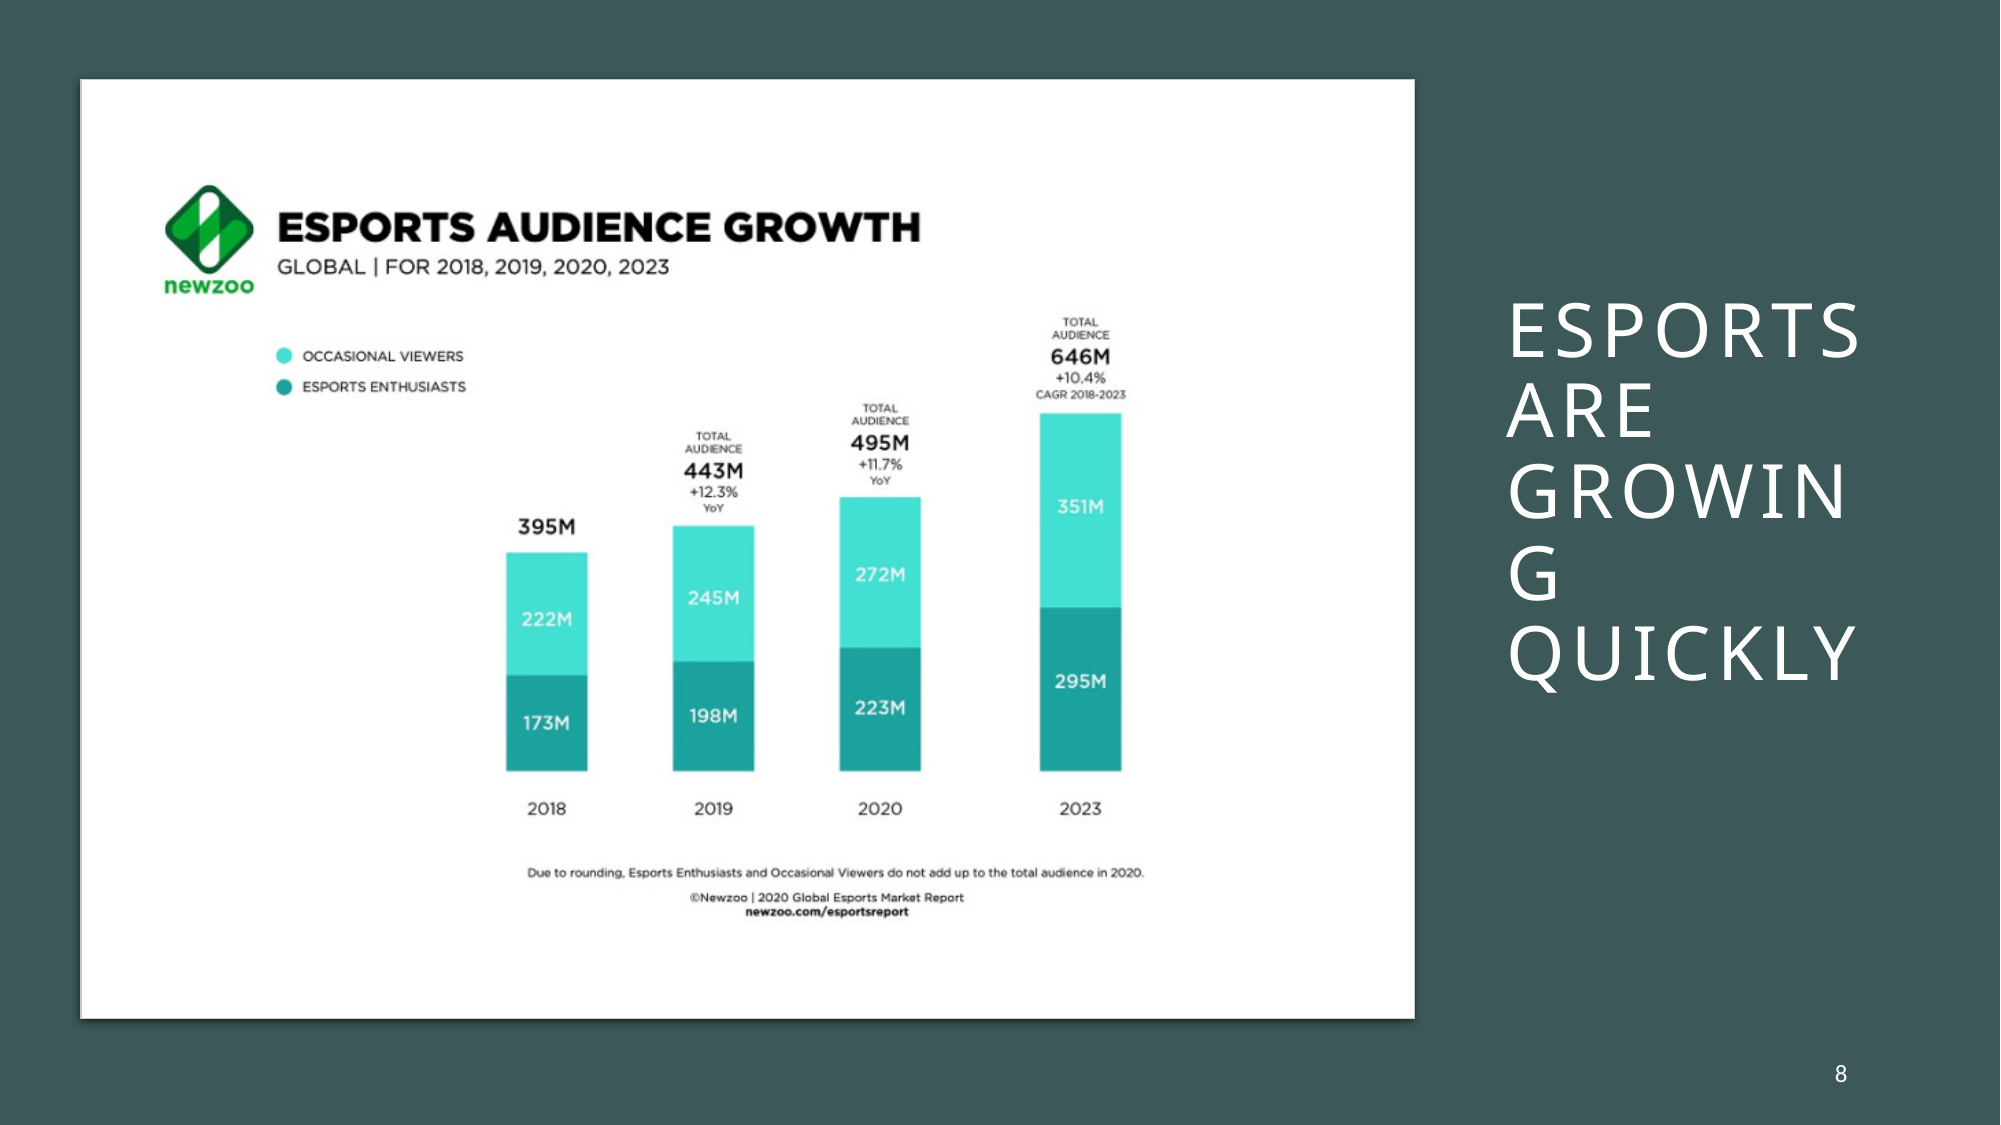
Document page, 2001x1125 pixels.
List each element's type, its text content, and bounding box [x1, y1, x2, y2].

slide_number 8 [1412, 1042, 1863, 1103]
text_box [0, 0, 2000, 1125]
text_box [80, 78, 1415, 1019]
picture [160, 154, 1336, 944]
title ESPORTS ARE GROWING QUICKLY [1491, 101, 1921, 888]
